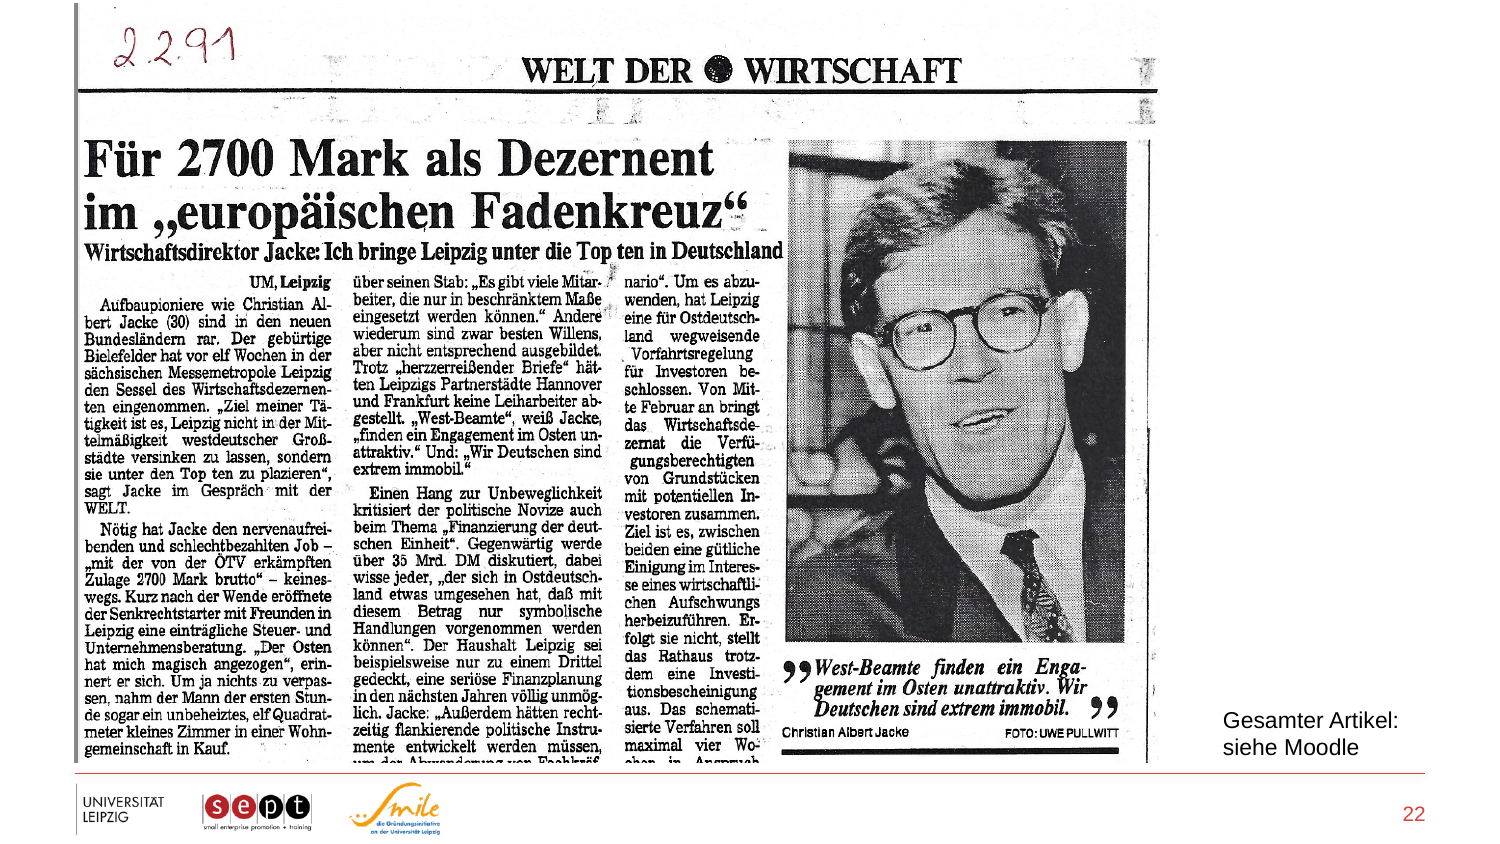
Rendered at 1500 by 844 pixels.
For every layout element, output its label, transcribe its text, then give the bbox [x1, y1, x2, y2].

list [73, 2, 1160, 763]
slide_number 22 [1303, 800, 1426, 834]
text_box Gesamter Artikel: siehe Moodle [1208, 697, 1426, 768]
picture [202, 794, 312, 831]
picture [349, 782, 440, 835]
picture [75, 782, 165, 836]
